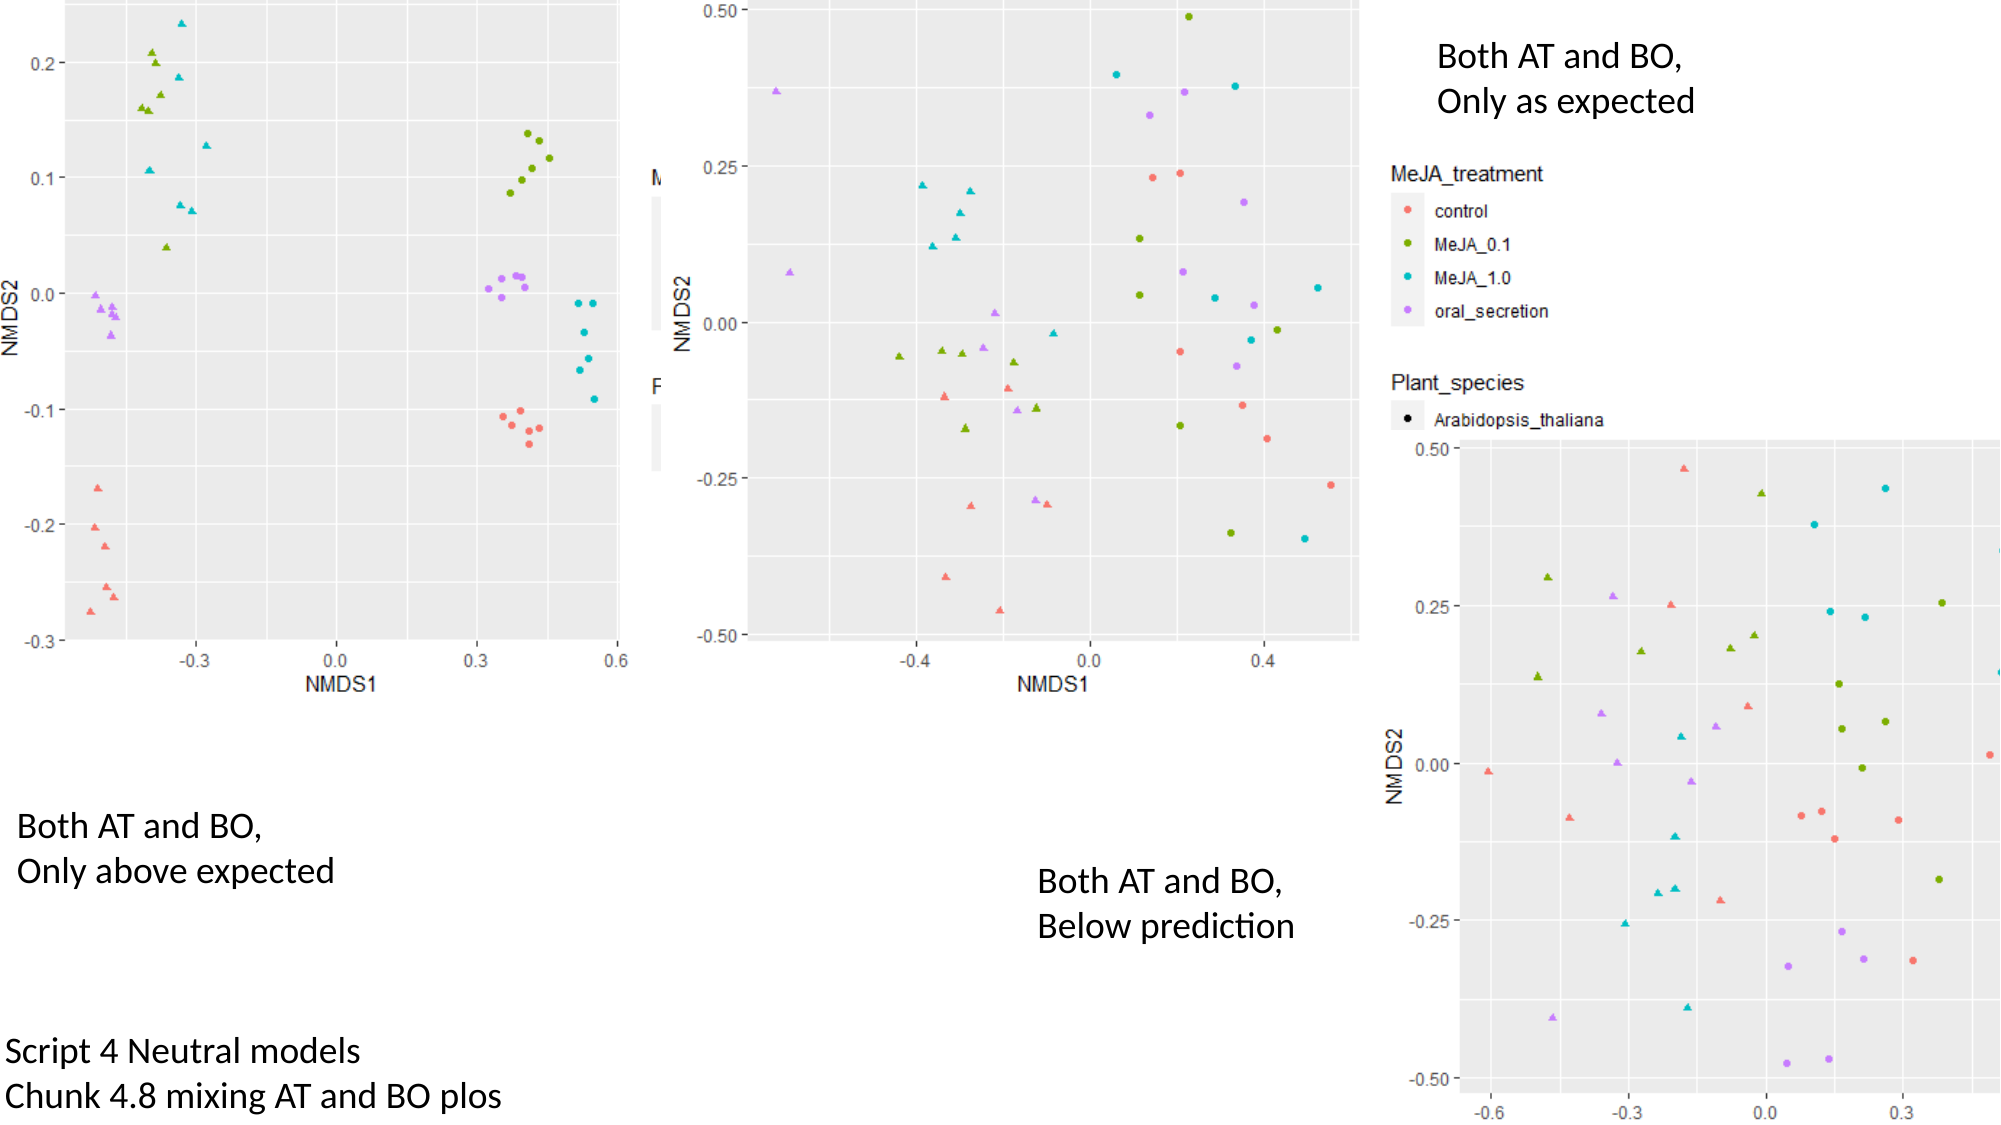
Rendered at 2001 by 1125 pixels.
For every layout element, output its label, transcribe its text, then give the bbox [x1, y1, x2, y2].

text_box Both AT and BO, Only above expected [2, 793, 351, 899]
text_box Script 4 Neutral models Chunk 4.8 mixing AT and BO plos [0, 1018, 518, 1124]
text_box Both AT and BO, Only as expected [1626, 24, 1712, 129]
picture [0, 0, 2000, 1125]
text_box Both AT and BO, Below prediction [1022, 849, 1311, 954]
